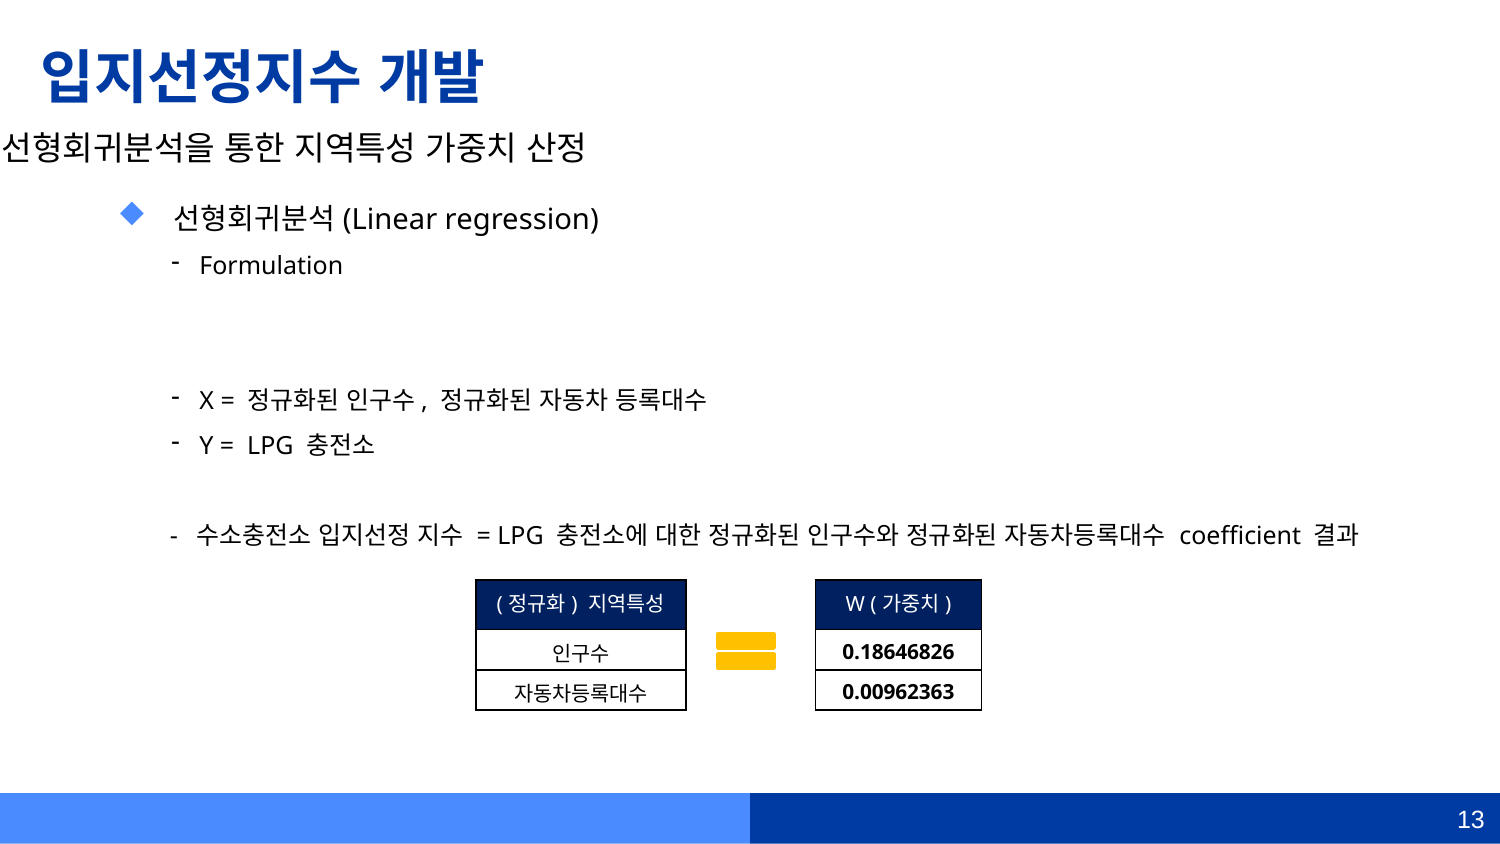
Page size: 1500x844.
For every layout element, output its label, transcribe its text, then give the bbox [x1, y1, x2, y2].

text_box [716, 652, 776, 670]
title 입지선정지수 개발 [25, 25, 1291, 120]
table_header W (가중치) [816, 581, 981, 629]
table_cell 자동차등록대수 [477, 671, 685, 709]
slide_number 13 [1162, 795, 1500, 841]
table_cell 인구수 [477, 630, 685, 669]
text_box 선형회귀분석을 통한 지역특성 가중치 산정 [0, 119, 716, 175]
text_box [716, 632, 776, 650]
table_cell 0.18646826 [816, 630, 981, 669]
table_header (정규화) 지역특성 [477, 581, 685, 629]
table_cell 0.00962363 [816, 671, 981, 709]
